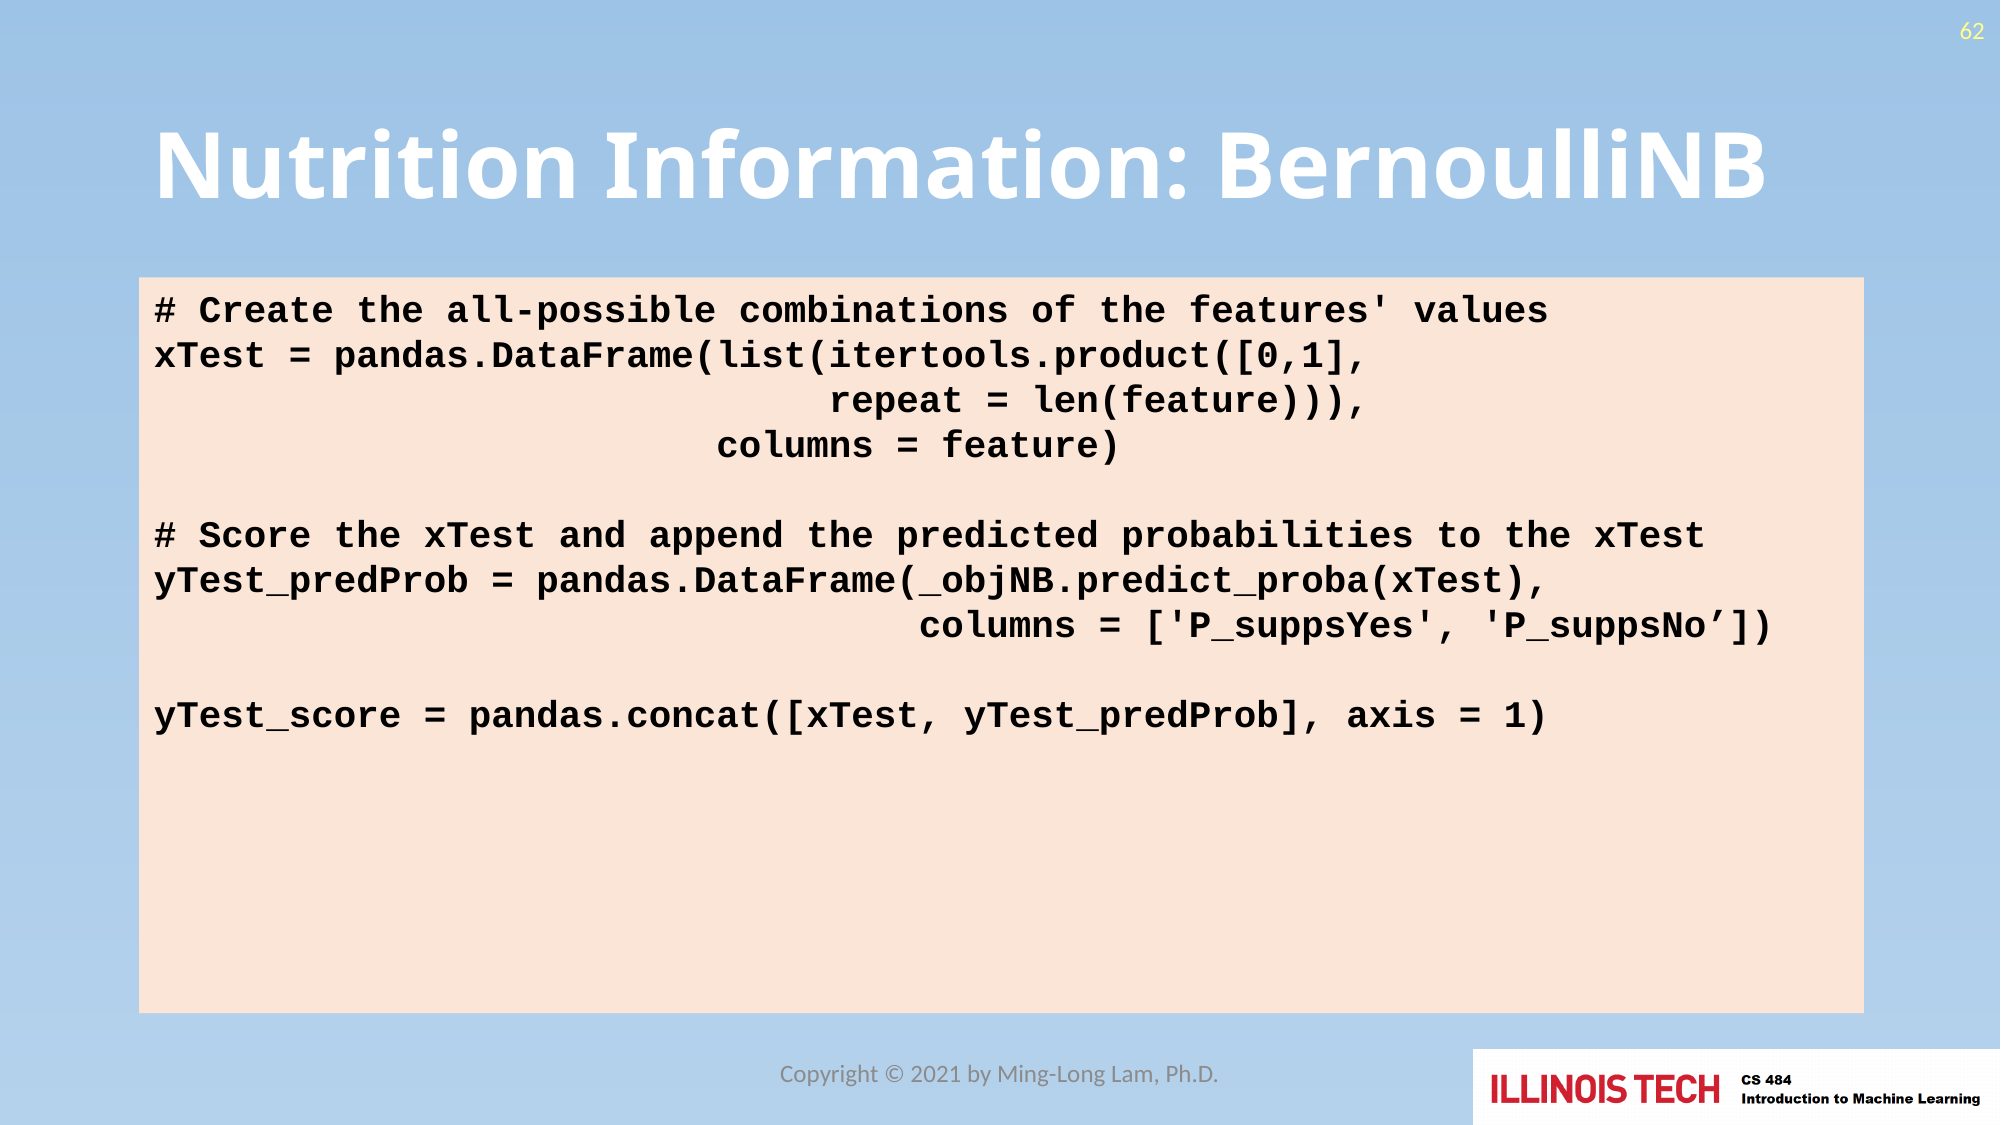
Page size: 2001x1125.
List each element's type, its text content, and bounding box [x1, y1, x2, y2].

footer Copyright © 2021 by Ming-Long Lam, Ph.D. [662, 1042, 1338, 1103]
list # Create the all-possible combinations of the features' values xTest = pandas.DataFrame(list(itertools.product([0,1], repeat = len(feature))), columns = feature) # Score the xTest and append the predicted probabilities to the xTest yTest_predProb = pandas.DataFrame(_objNB.predict_proba(xTest), columns = ['P_suppsYes', 'P_suppsNo’]) yTest_score = pandas.concat([xTest, yTest_predProb], axis = 1) [139, 277, 1864, 1014]
picture [1473, 1049, 2000, 1125]
slide_number 62 [1550, 0, 2000, 60]
title Nutrition Information: BernoulliNB [137, 59, 1863, 278]
